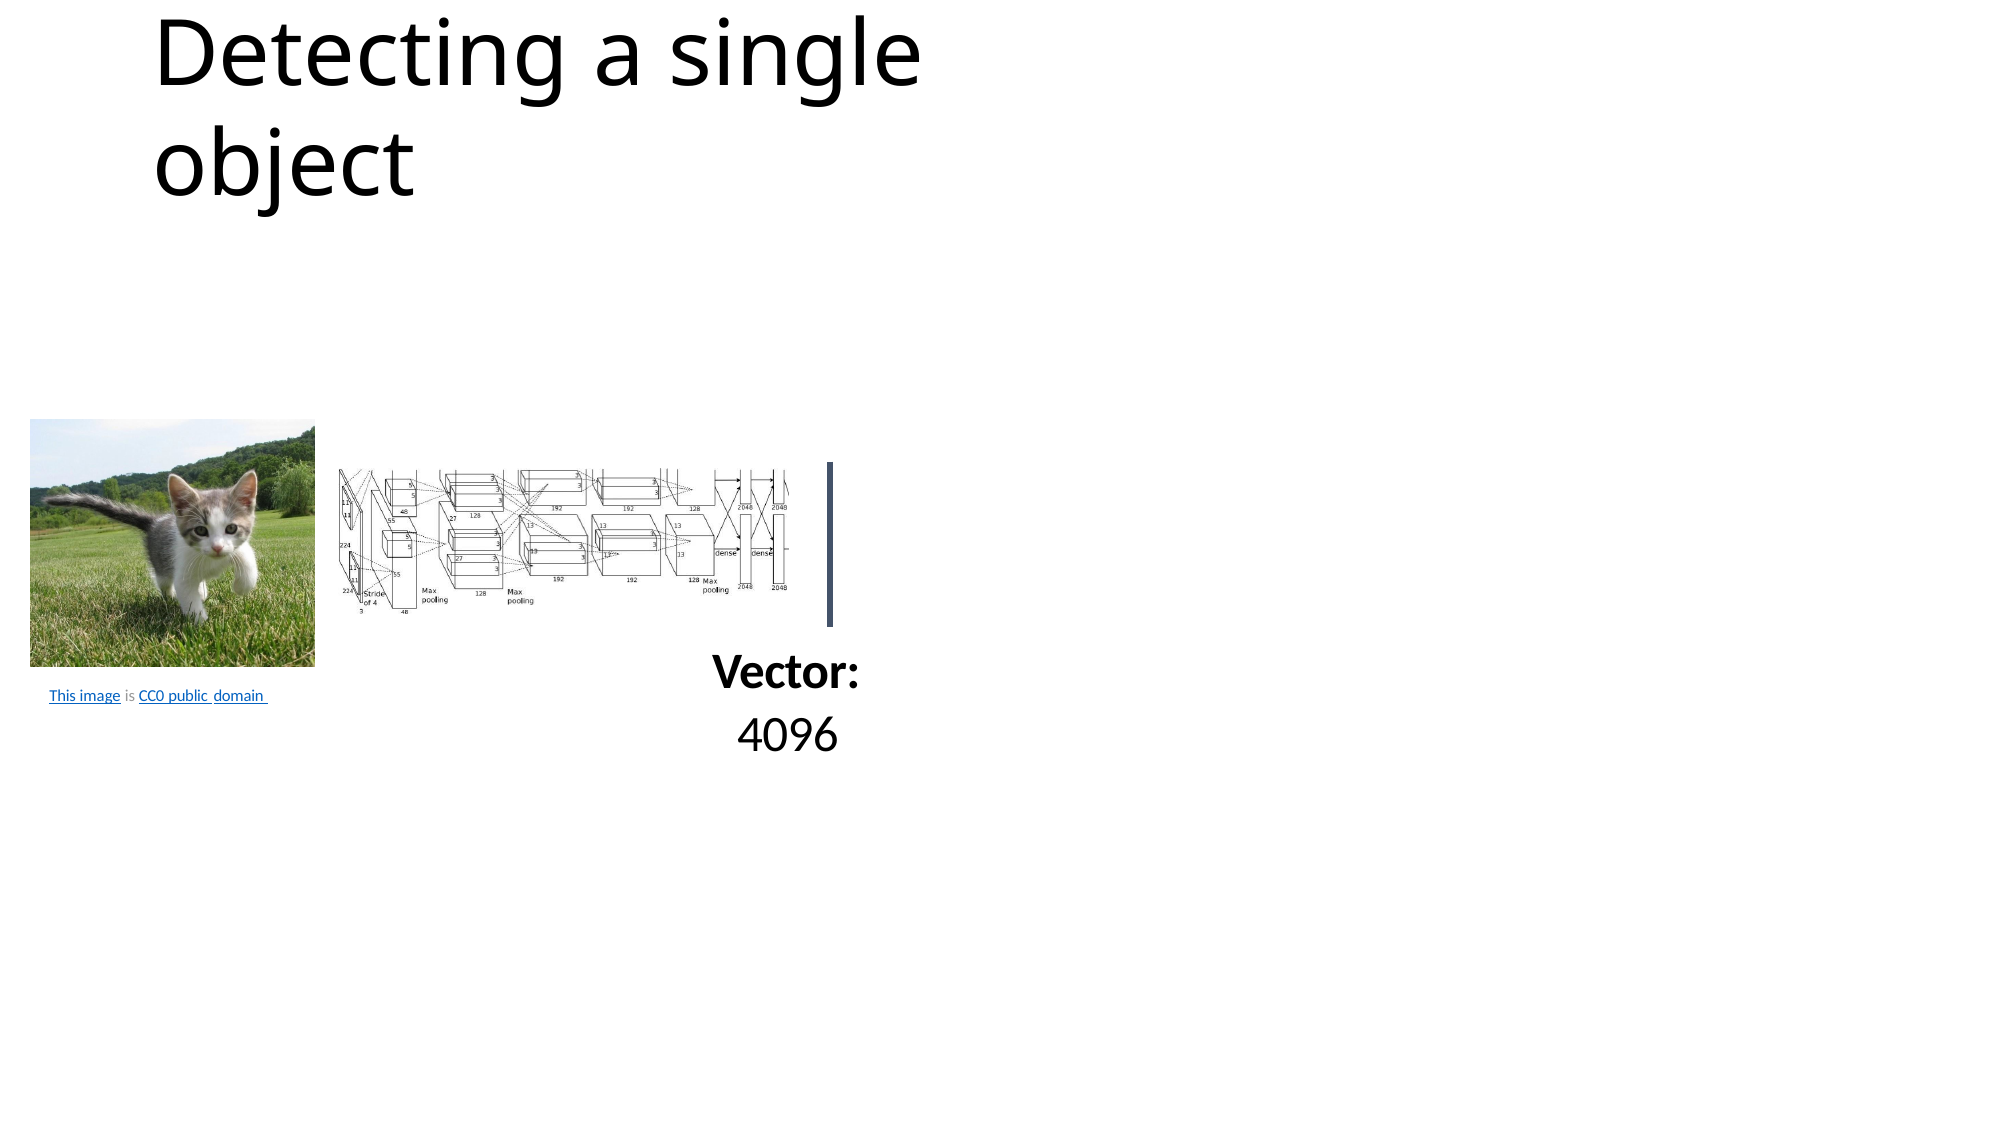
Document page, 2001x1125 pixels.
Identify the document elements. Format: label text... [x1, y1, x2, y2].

title Detecting a single object [54, 0, 1005, 214]
picture [338, 468, 789, 614]
text_box This image is CC0 public domain [47, 682, 269, 705]
text_box Vector: 4096 [709, 634, 866, 762]
picture [29, 419, 316, 667]
